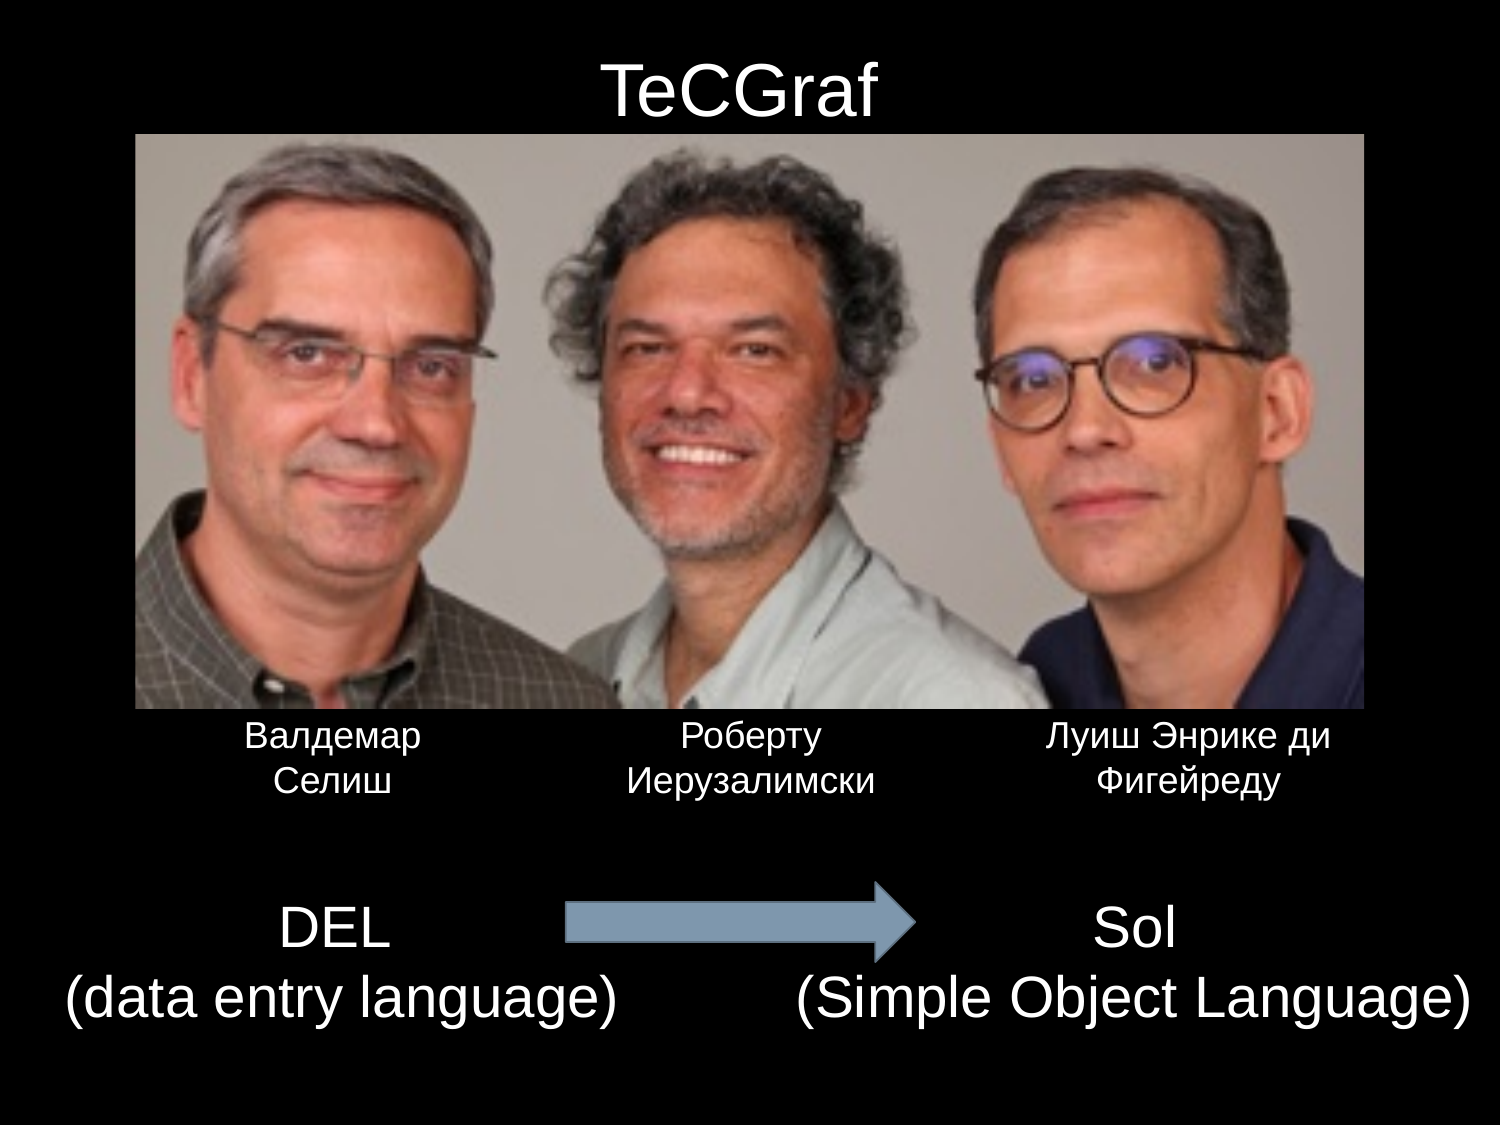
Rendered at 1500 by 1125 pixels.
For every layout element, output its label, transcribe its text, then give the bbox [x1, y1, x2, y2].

text_box Sol (Simple Object Language) [775, 881, 1495, 1037]
text_box TeCGraf [584, 34, 916, 134]
text_box [564, 881, 916, 963]
text_box Луиш Энрике ди Фигейреду [1013, 720, 1365, 809]
text_box Валдемар Селиш [218, 721, 447, 809]
text_box Роберту Иерузалимски [586, 721, 916, 809]
picture [135, 134, 1365, 709]
text_box DEL (data entry language) [5, 881, 680, 1037]
